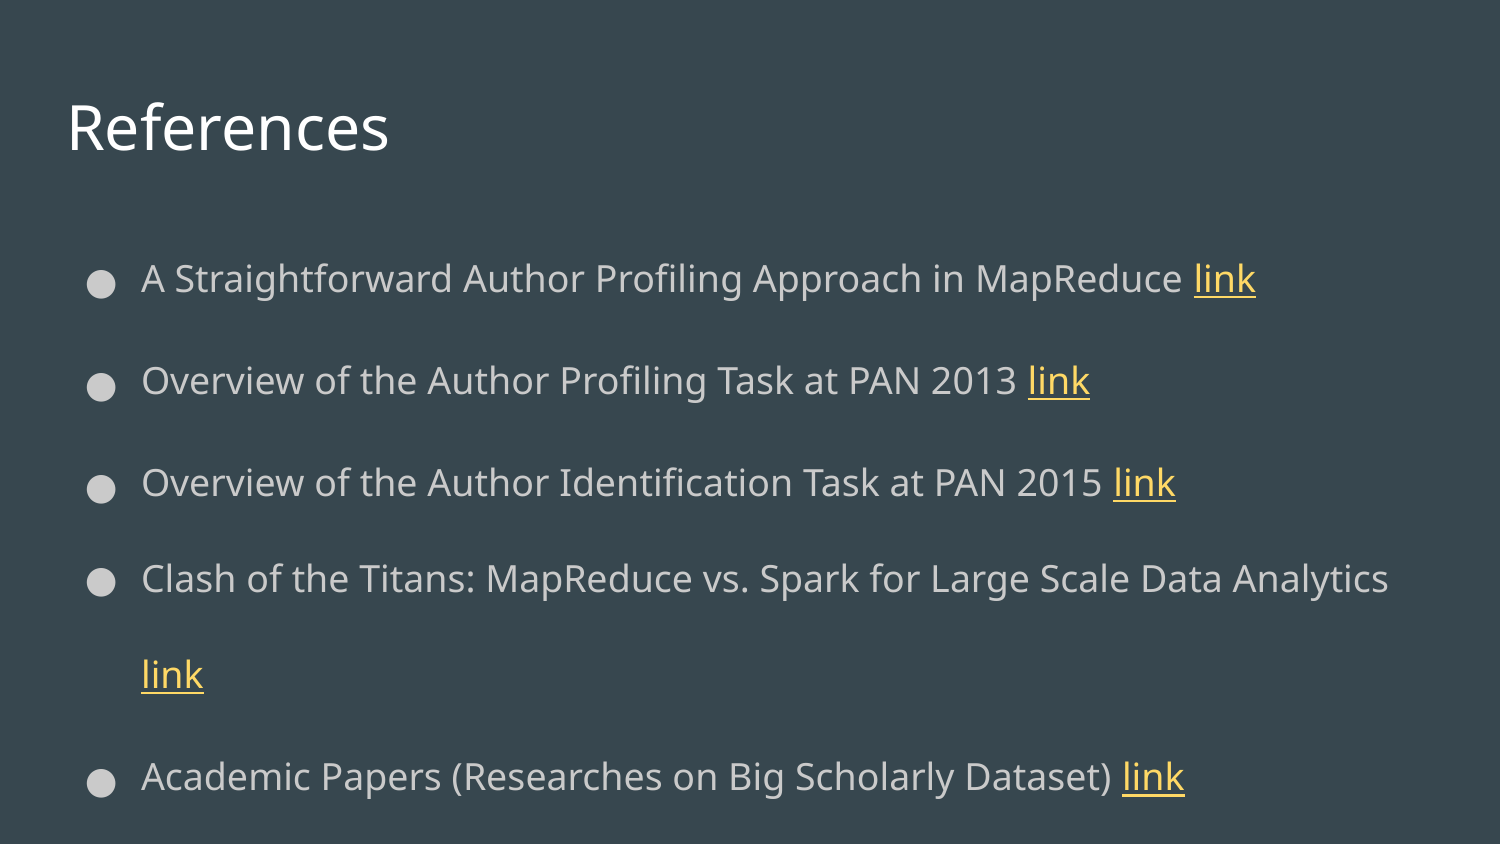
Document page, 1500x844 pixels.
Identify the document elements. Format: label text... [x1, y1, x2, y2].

list A Straightforward Author Profiling Approach in MapReduce link Overview of the Author Profiling Task at PAN 2013 link Overview of the Author Identification Task at PAN 2015 link Clash of the Titans: MapReduce vs. Spark for Large Scale Data Analytics link Academic Papers (Researches on Big Scholarly Dataset) link [51, 189, 1449, 750]
title References [51, 72, 1449, 167]
